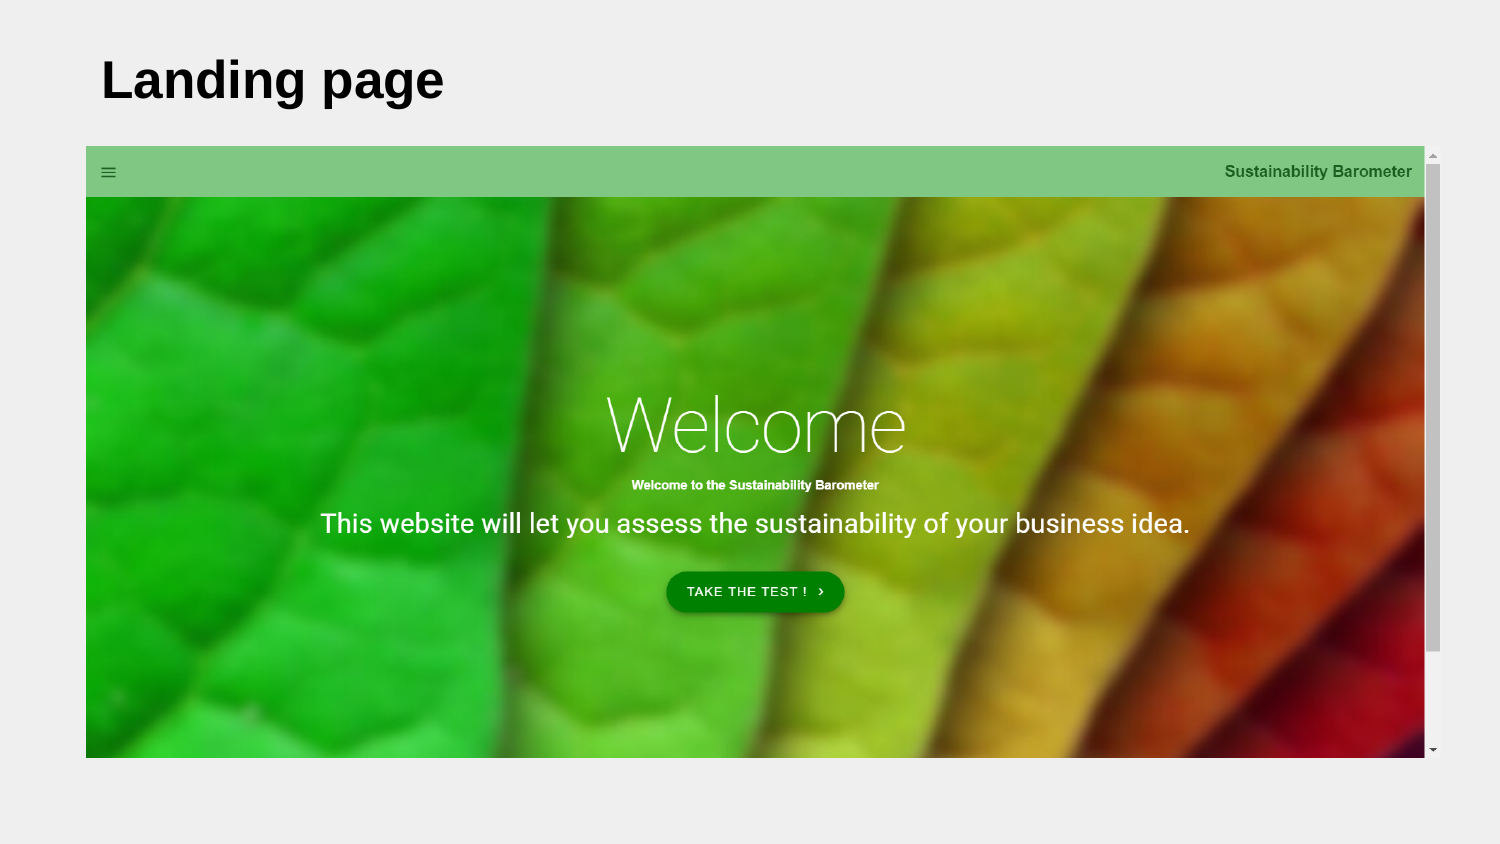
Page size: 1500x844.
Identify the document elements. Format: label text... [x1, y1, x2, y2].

picture [86, 146, 1441, 758]
title Landing page [86, 30, 1485, 124]
